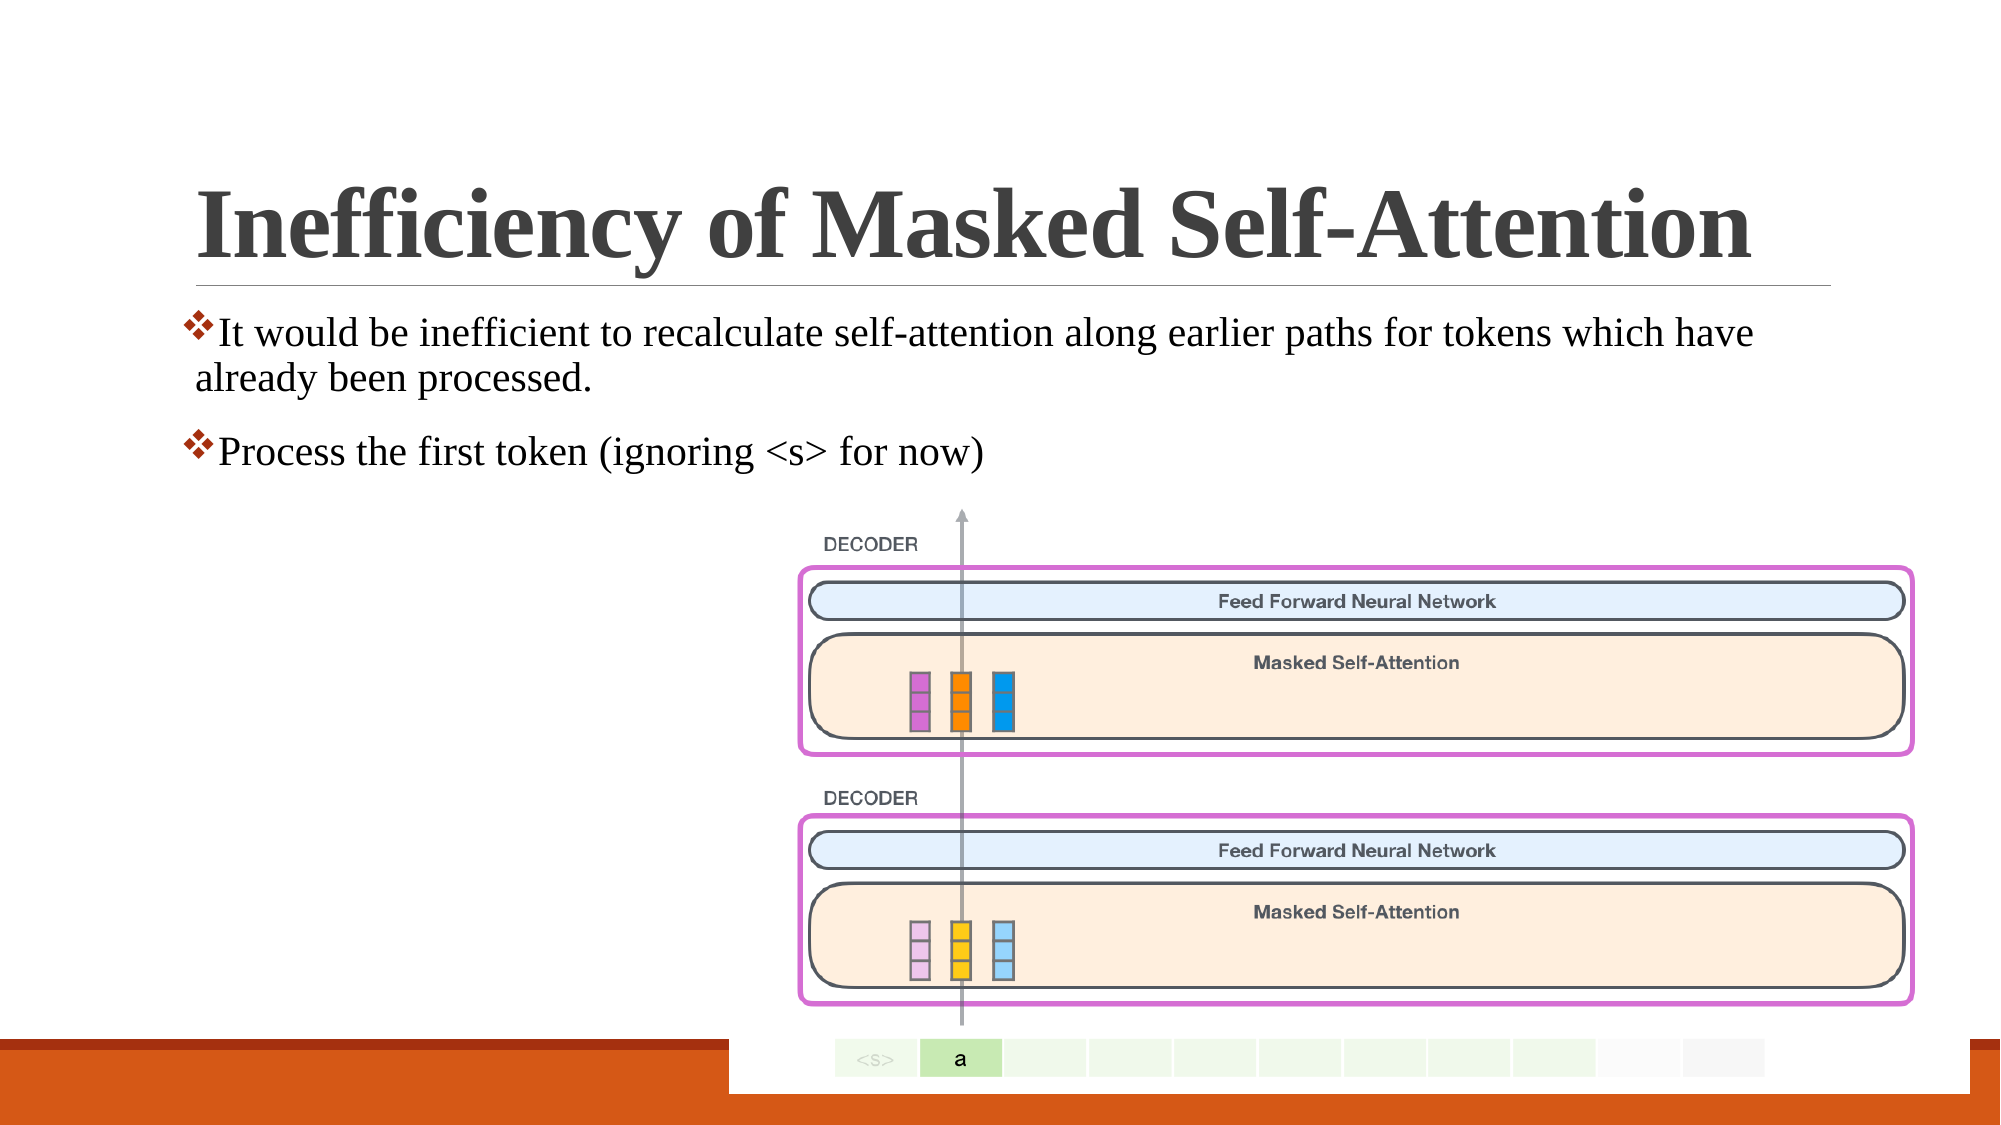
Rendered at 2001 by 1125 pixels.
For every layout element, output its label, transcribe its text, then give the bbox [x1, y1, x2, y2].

picture [729, 493, 1971, 1095]
title Inefficiency of Masked Self-Attention [180, 47, 1830, 285]
list It would be inefficient to recalculate self-attention along earlier paths for tokens which have already been processed. Process the first token (ignoring <s> for now) [180, 302, 1830, 963]
